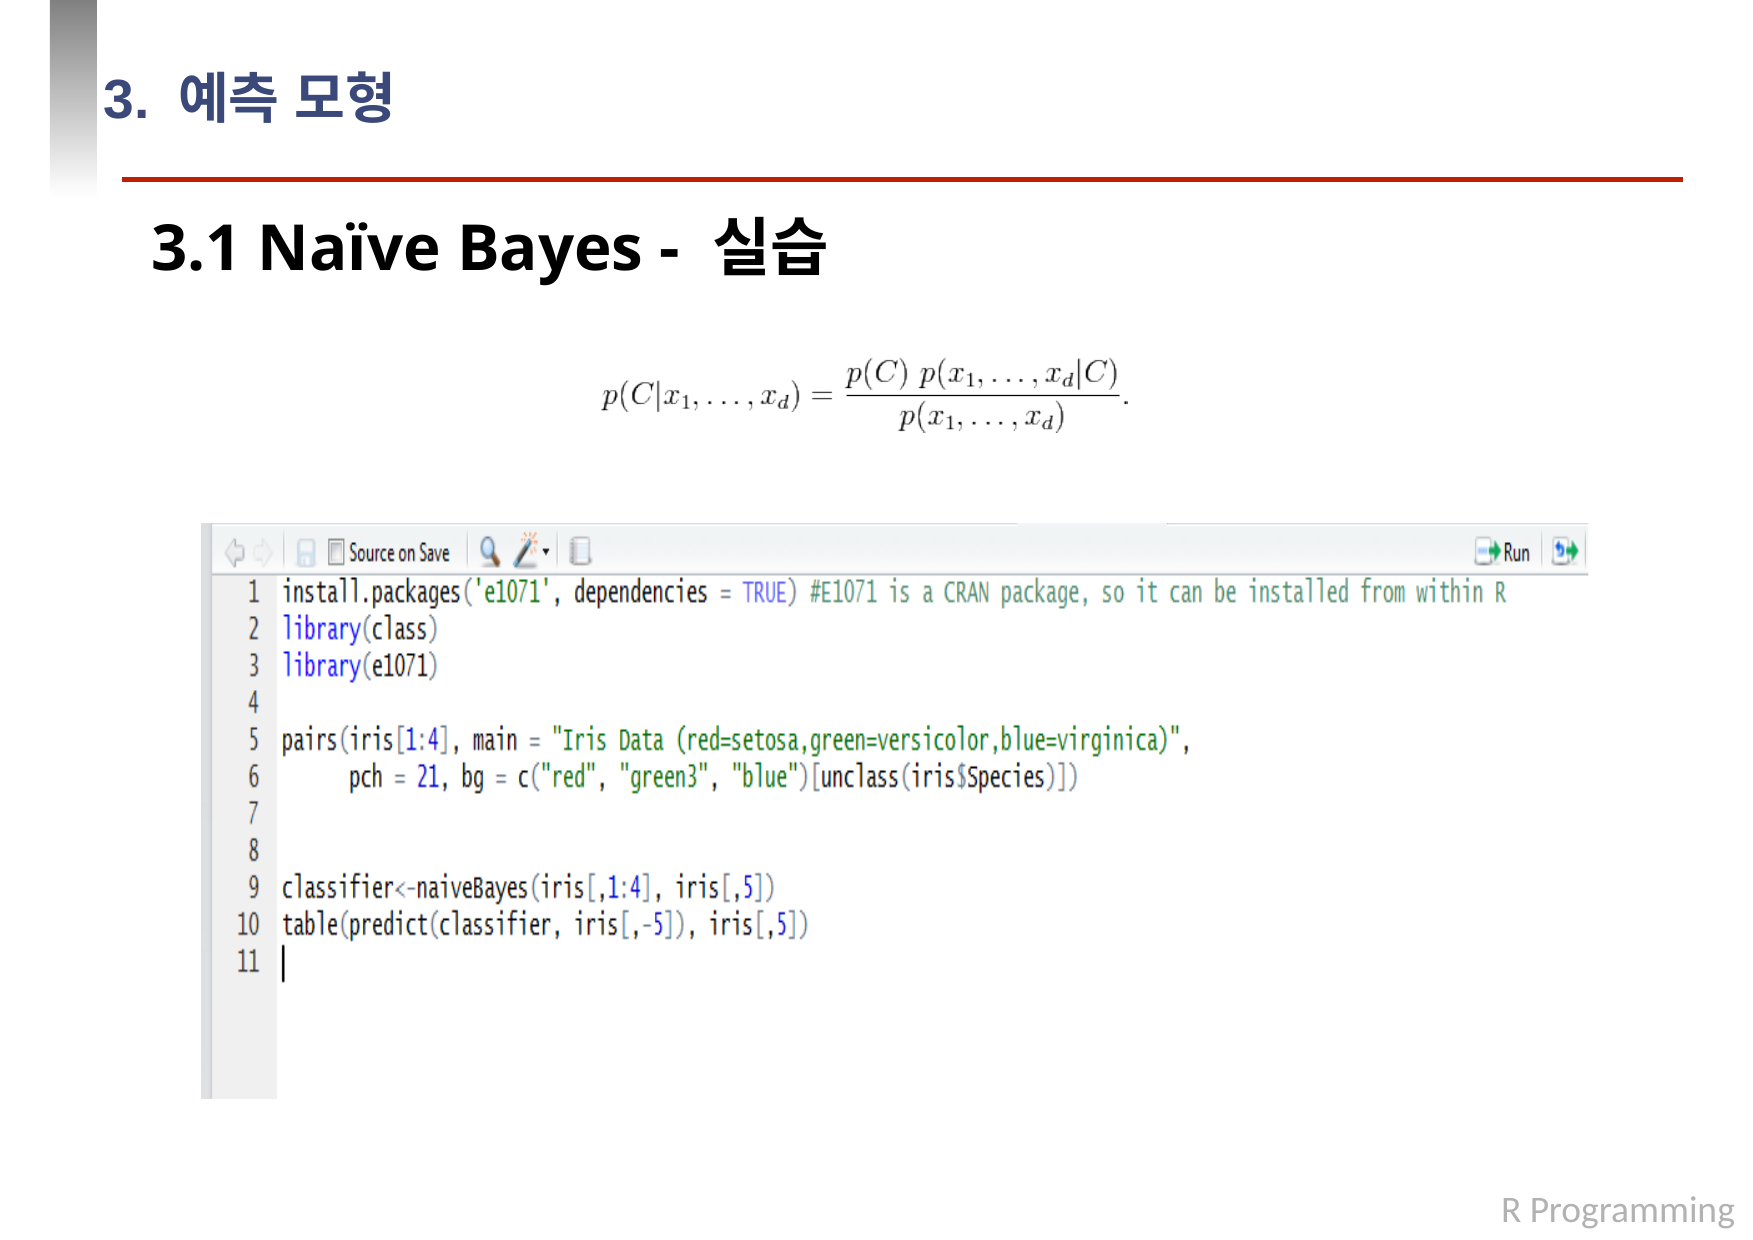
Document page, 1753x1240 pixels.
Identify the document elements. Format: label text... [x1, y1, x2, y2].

title 3. 예측 모형 [103, 63, 1649, 163]
picture [600, 356, 1128, 433]
slide_number R Programming [1501, 1185, 1753, 1240]
picture [49, 0, 97, 243]
text_box 3.1 Naïve Bayes - 실습 [151, 207, 1639, 444]
picture [200, 523, 1589, 1099]
